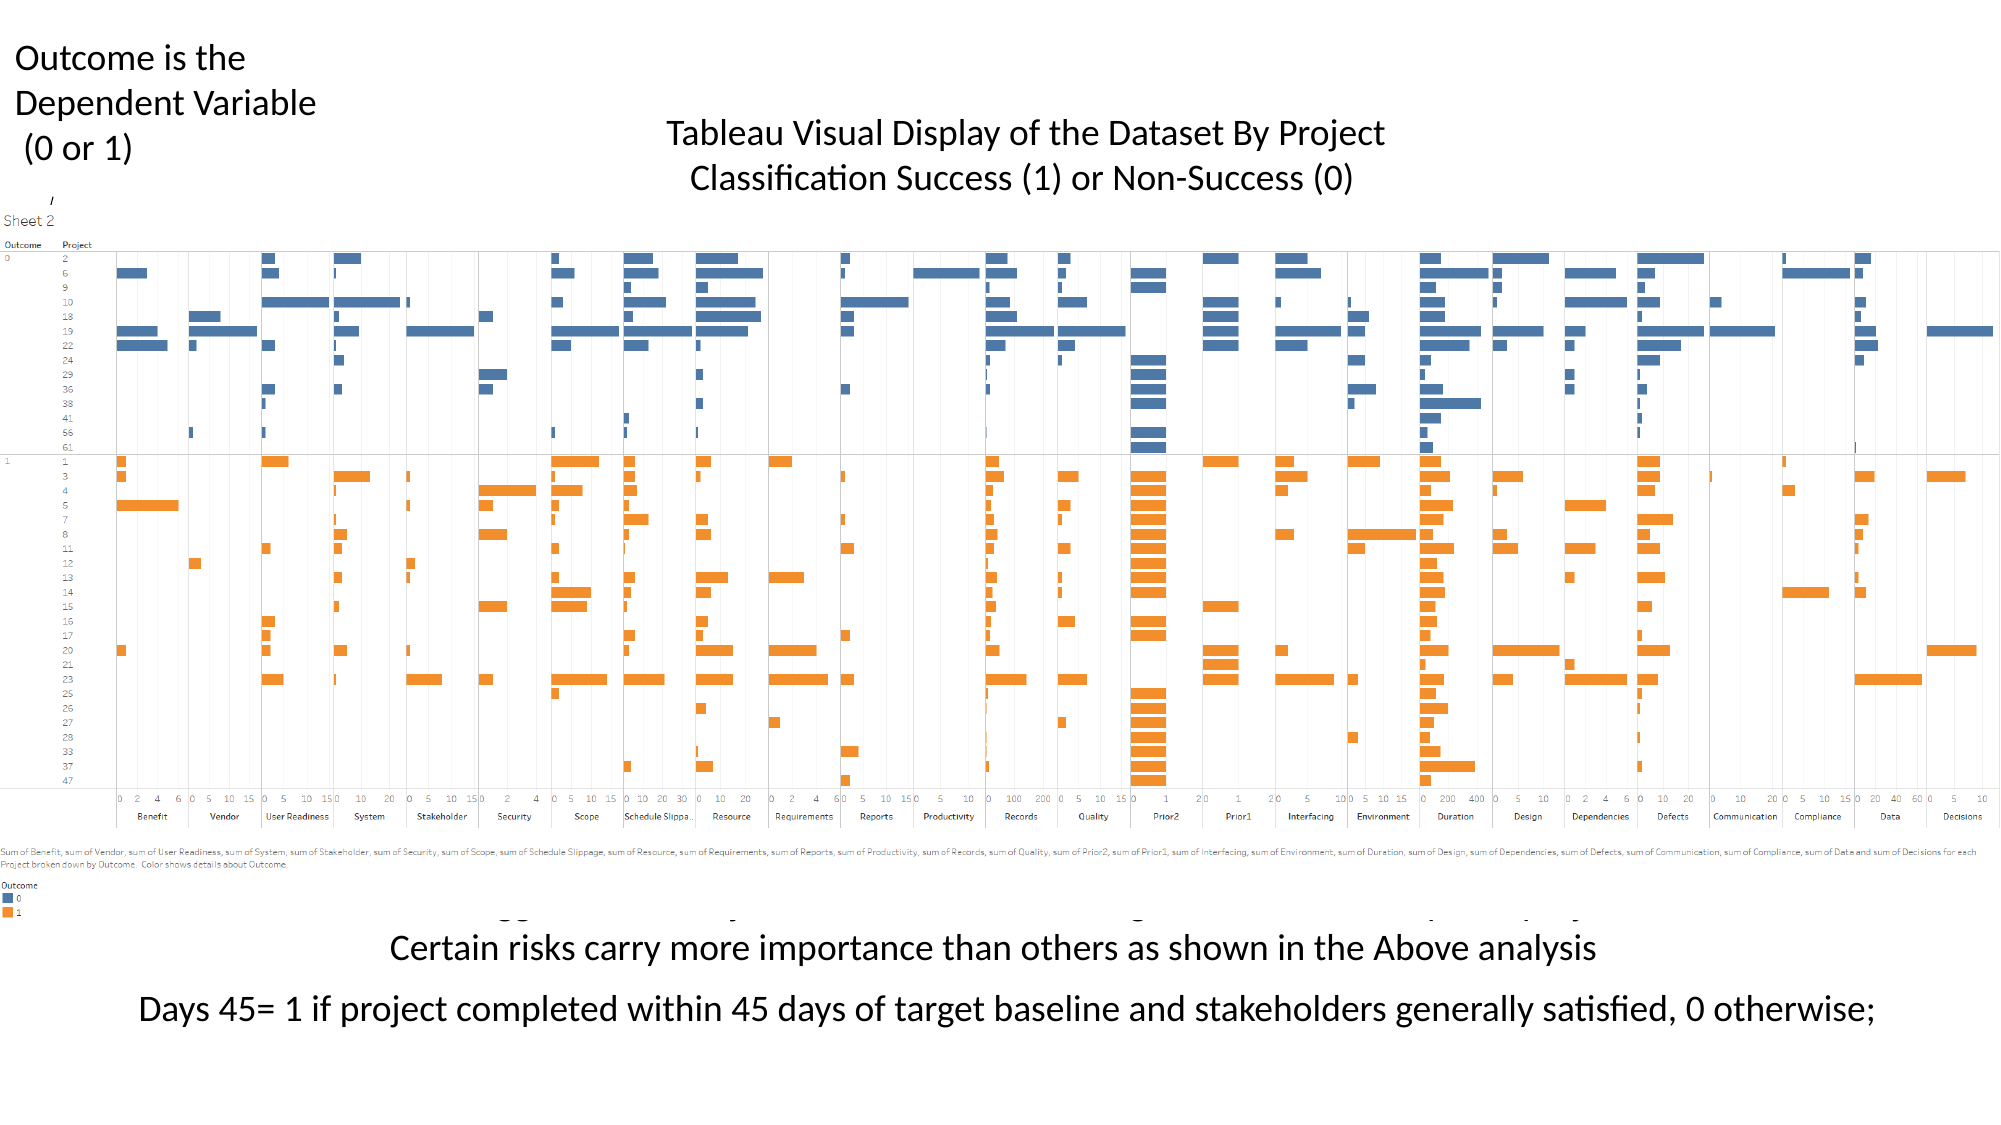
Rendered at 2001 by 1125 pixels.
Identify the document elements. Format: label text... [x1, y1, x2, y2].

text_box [23, 196, 54, 205]
text_box Tableau Visual Display of the Dataset By Project Classification Success (1) or Non-Success (0) [616, 101, 1437, 205]
text_box Outcome is the Dependent Variable (0 or 1) [0, 25, 405, 176]
text_box Days 45= 1 if project completed within 45 days of target baseline and stakeholders generally satisfied, 0 otherwise; [123, 976, 1961, 1082]
text_box This Suggests Each Project Carries Its Own Risk Signature. In our sample of projects Certain risks carry more importance than others as shown in the Above analysis [375, 920, 1710, 975]
picture [0, 205, 2000, 920]
